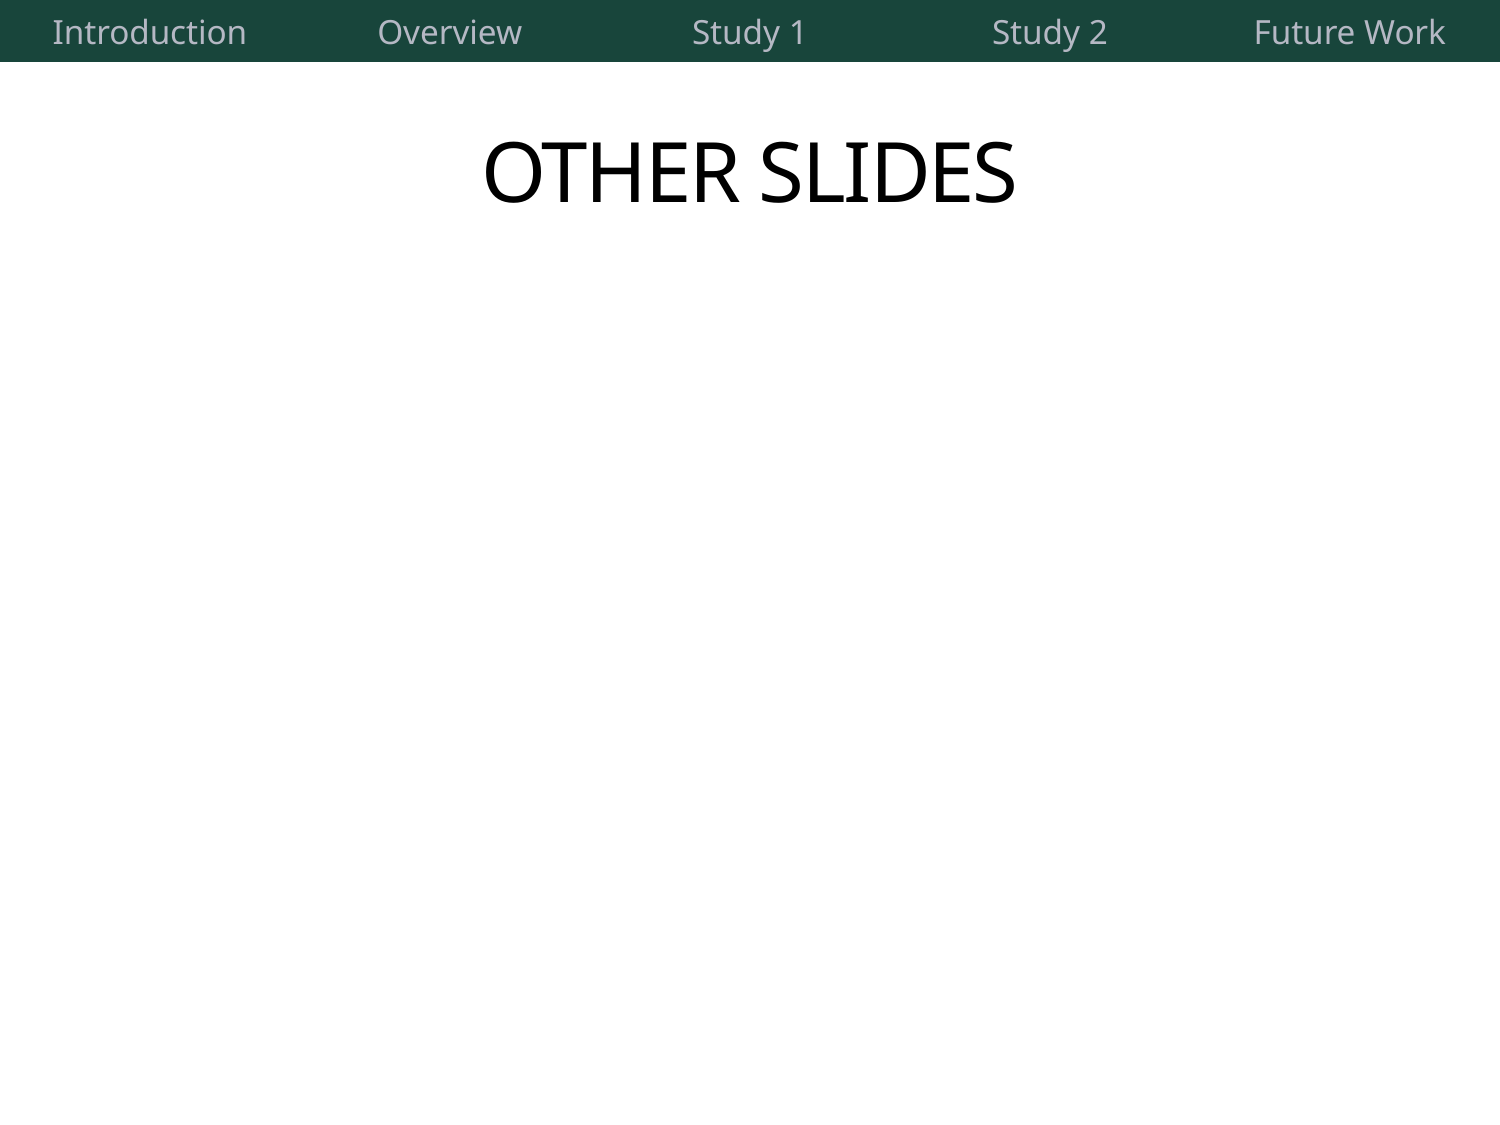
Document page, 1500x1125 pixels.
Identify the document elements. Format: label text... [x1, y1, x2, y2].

title OTHER SLIDES [75, 87, 1425, 250]
